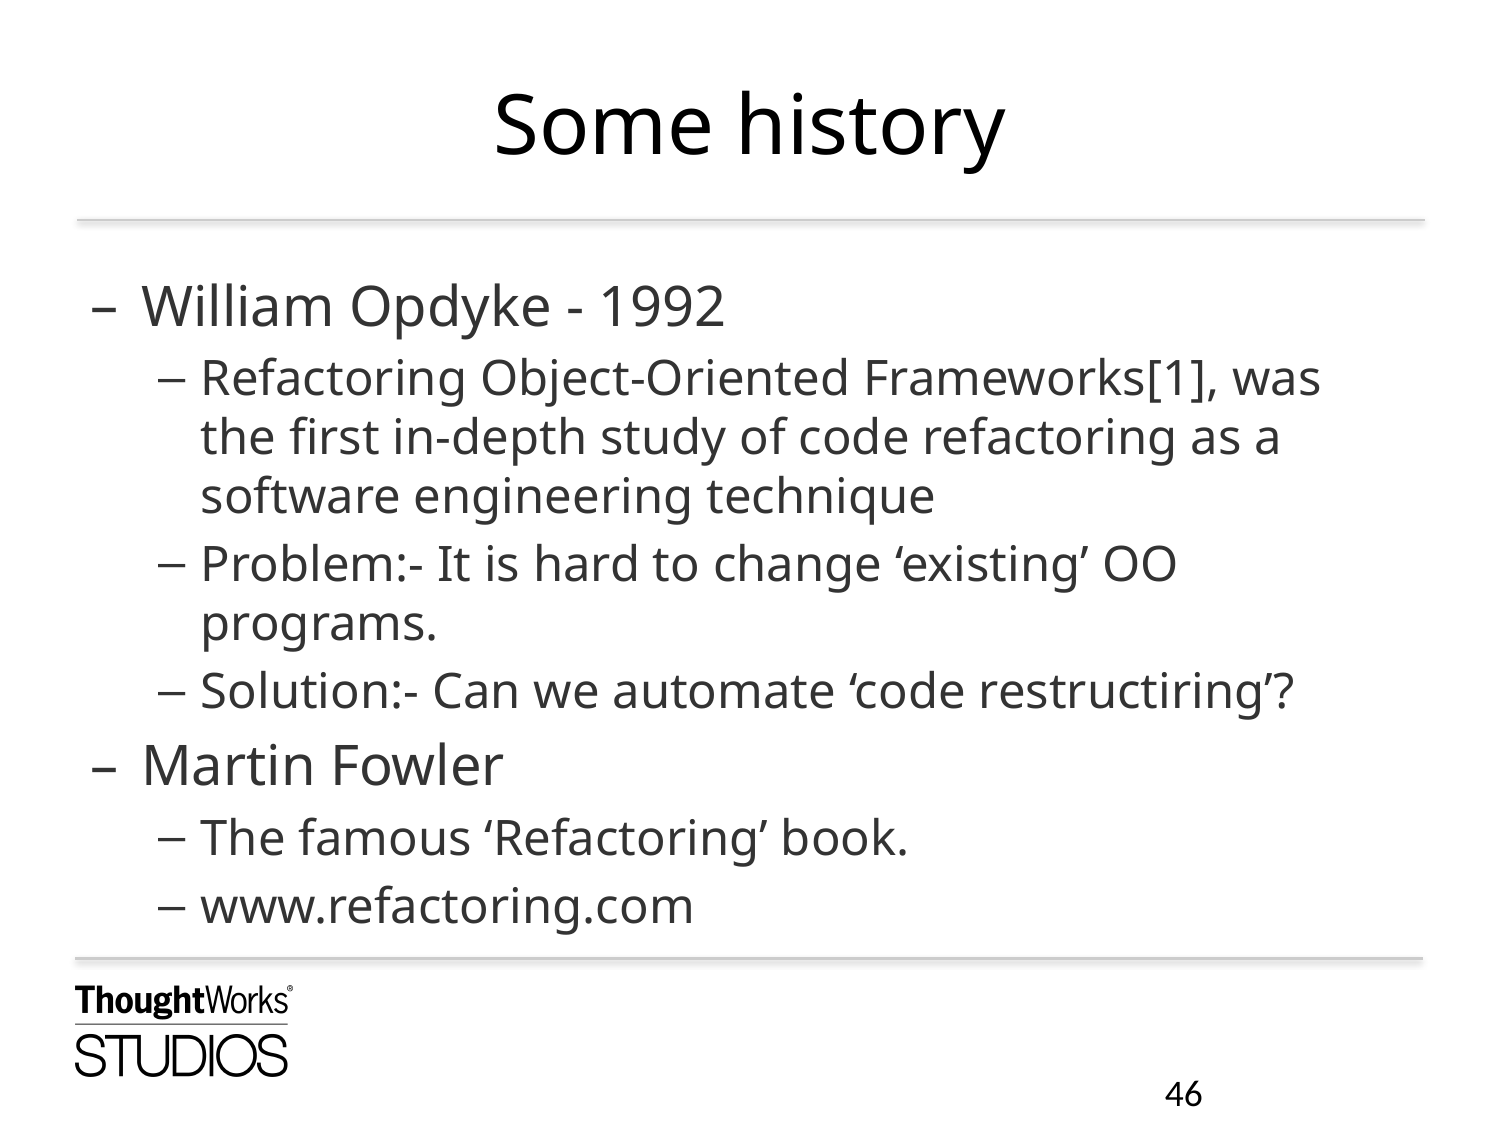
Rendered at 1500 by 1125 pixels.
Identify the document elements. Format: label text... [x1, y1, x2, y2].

slide_number 46 [1149, 1061, 1500, 1093]
title Some history [75, 45, 1425, 197]
list William Opdyke - 1992 Refactoring Object-Oriented Frameworks[1], was the first in-depth study of code refactoring as a software engineering technique Problem:- It is hard to change ‘existing’ OO programs. Solution:- Can we automate ‘code restructiring’? Martin Fowler The famous ‘Refactoring’ book. www.refactoring.com [75, 262, 1425, 948]
picture [75, 985, 293, 1077]
